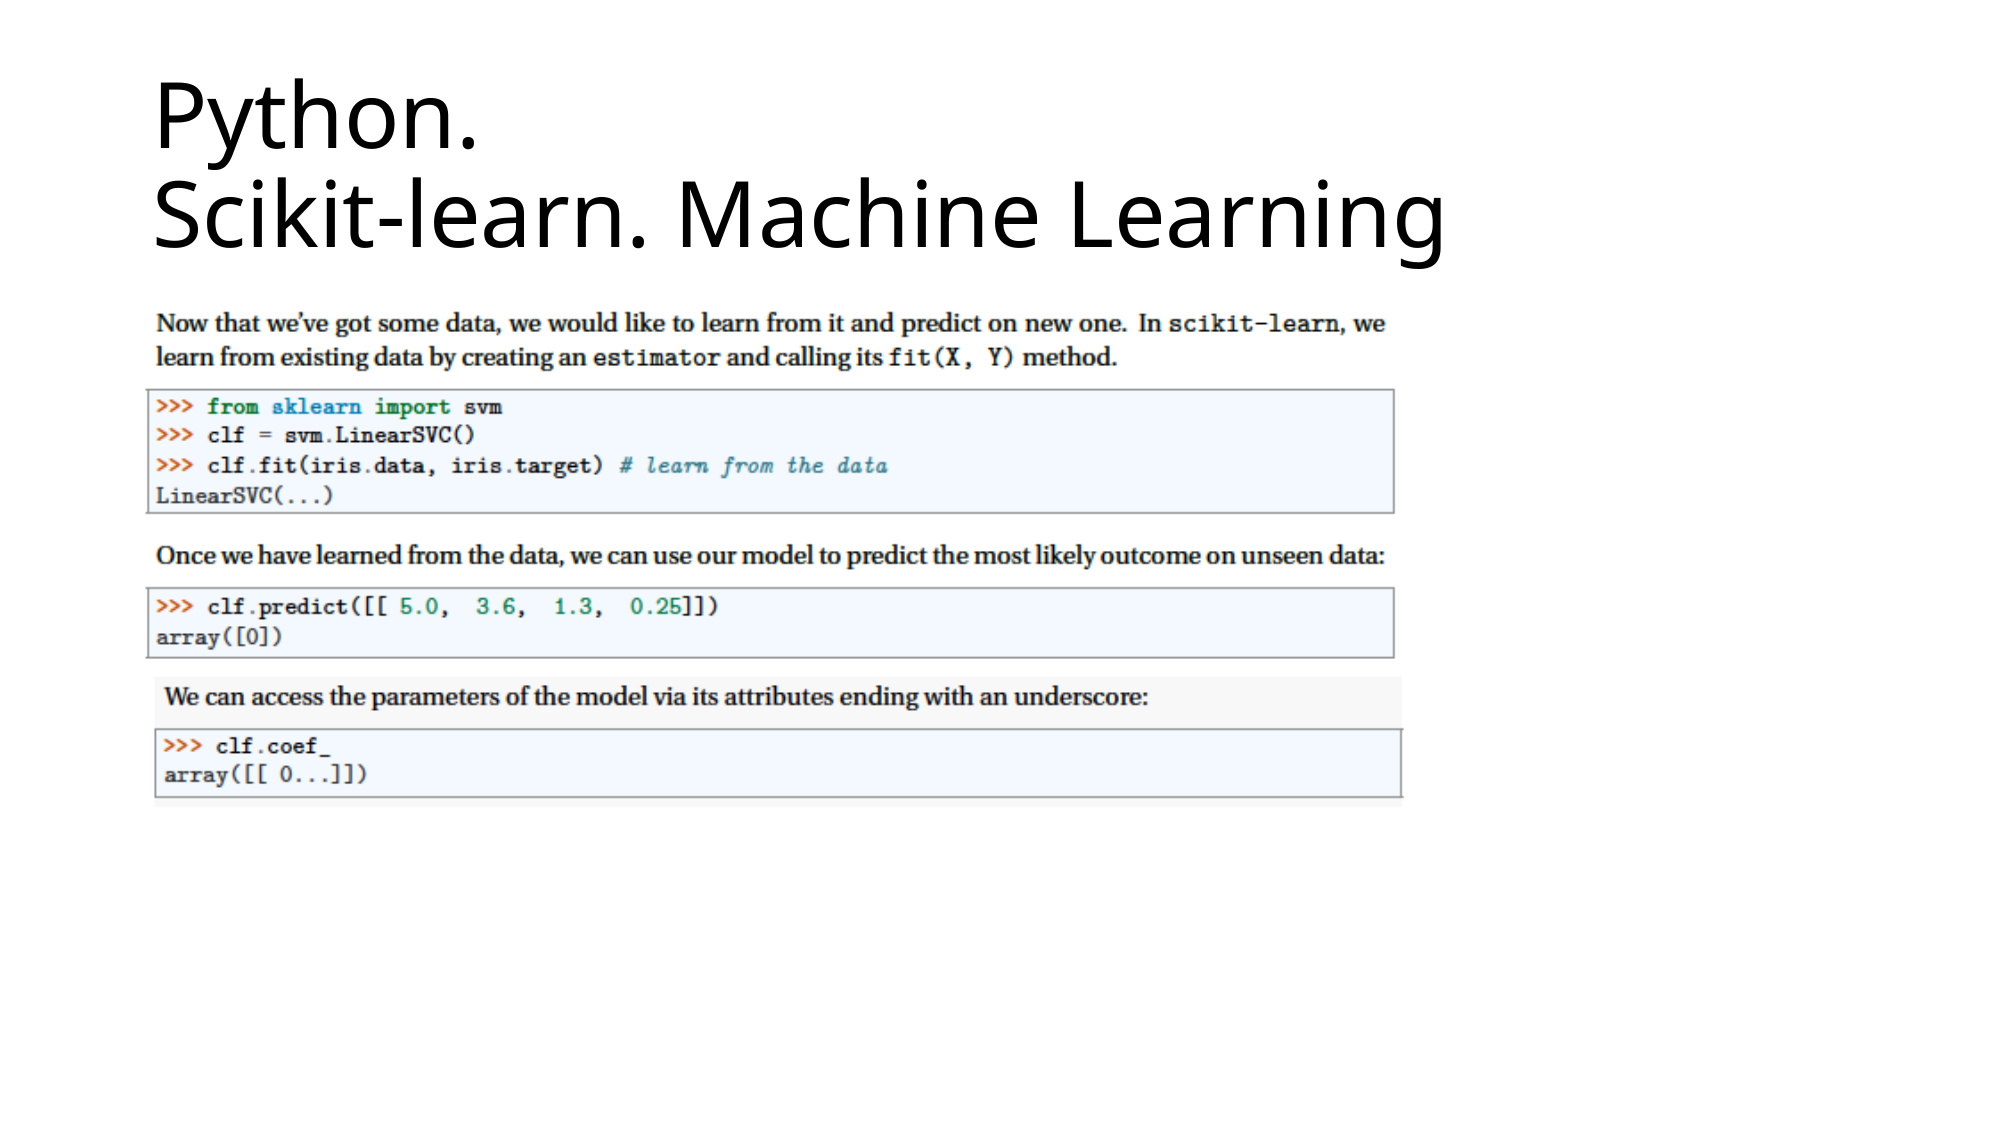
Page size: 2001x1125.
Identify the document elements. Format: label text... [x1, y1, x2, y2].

picture [137, 307, 1413, 818]
title Python. Scikit-learn. Machine Learning [137, 59, 1863, 278]
